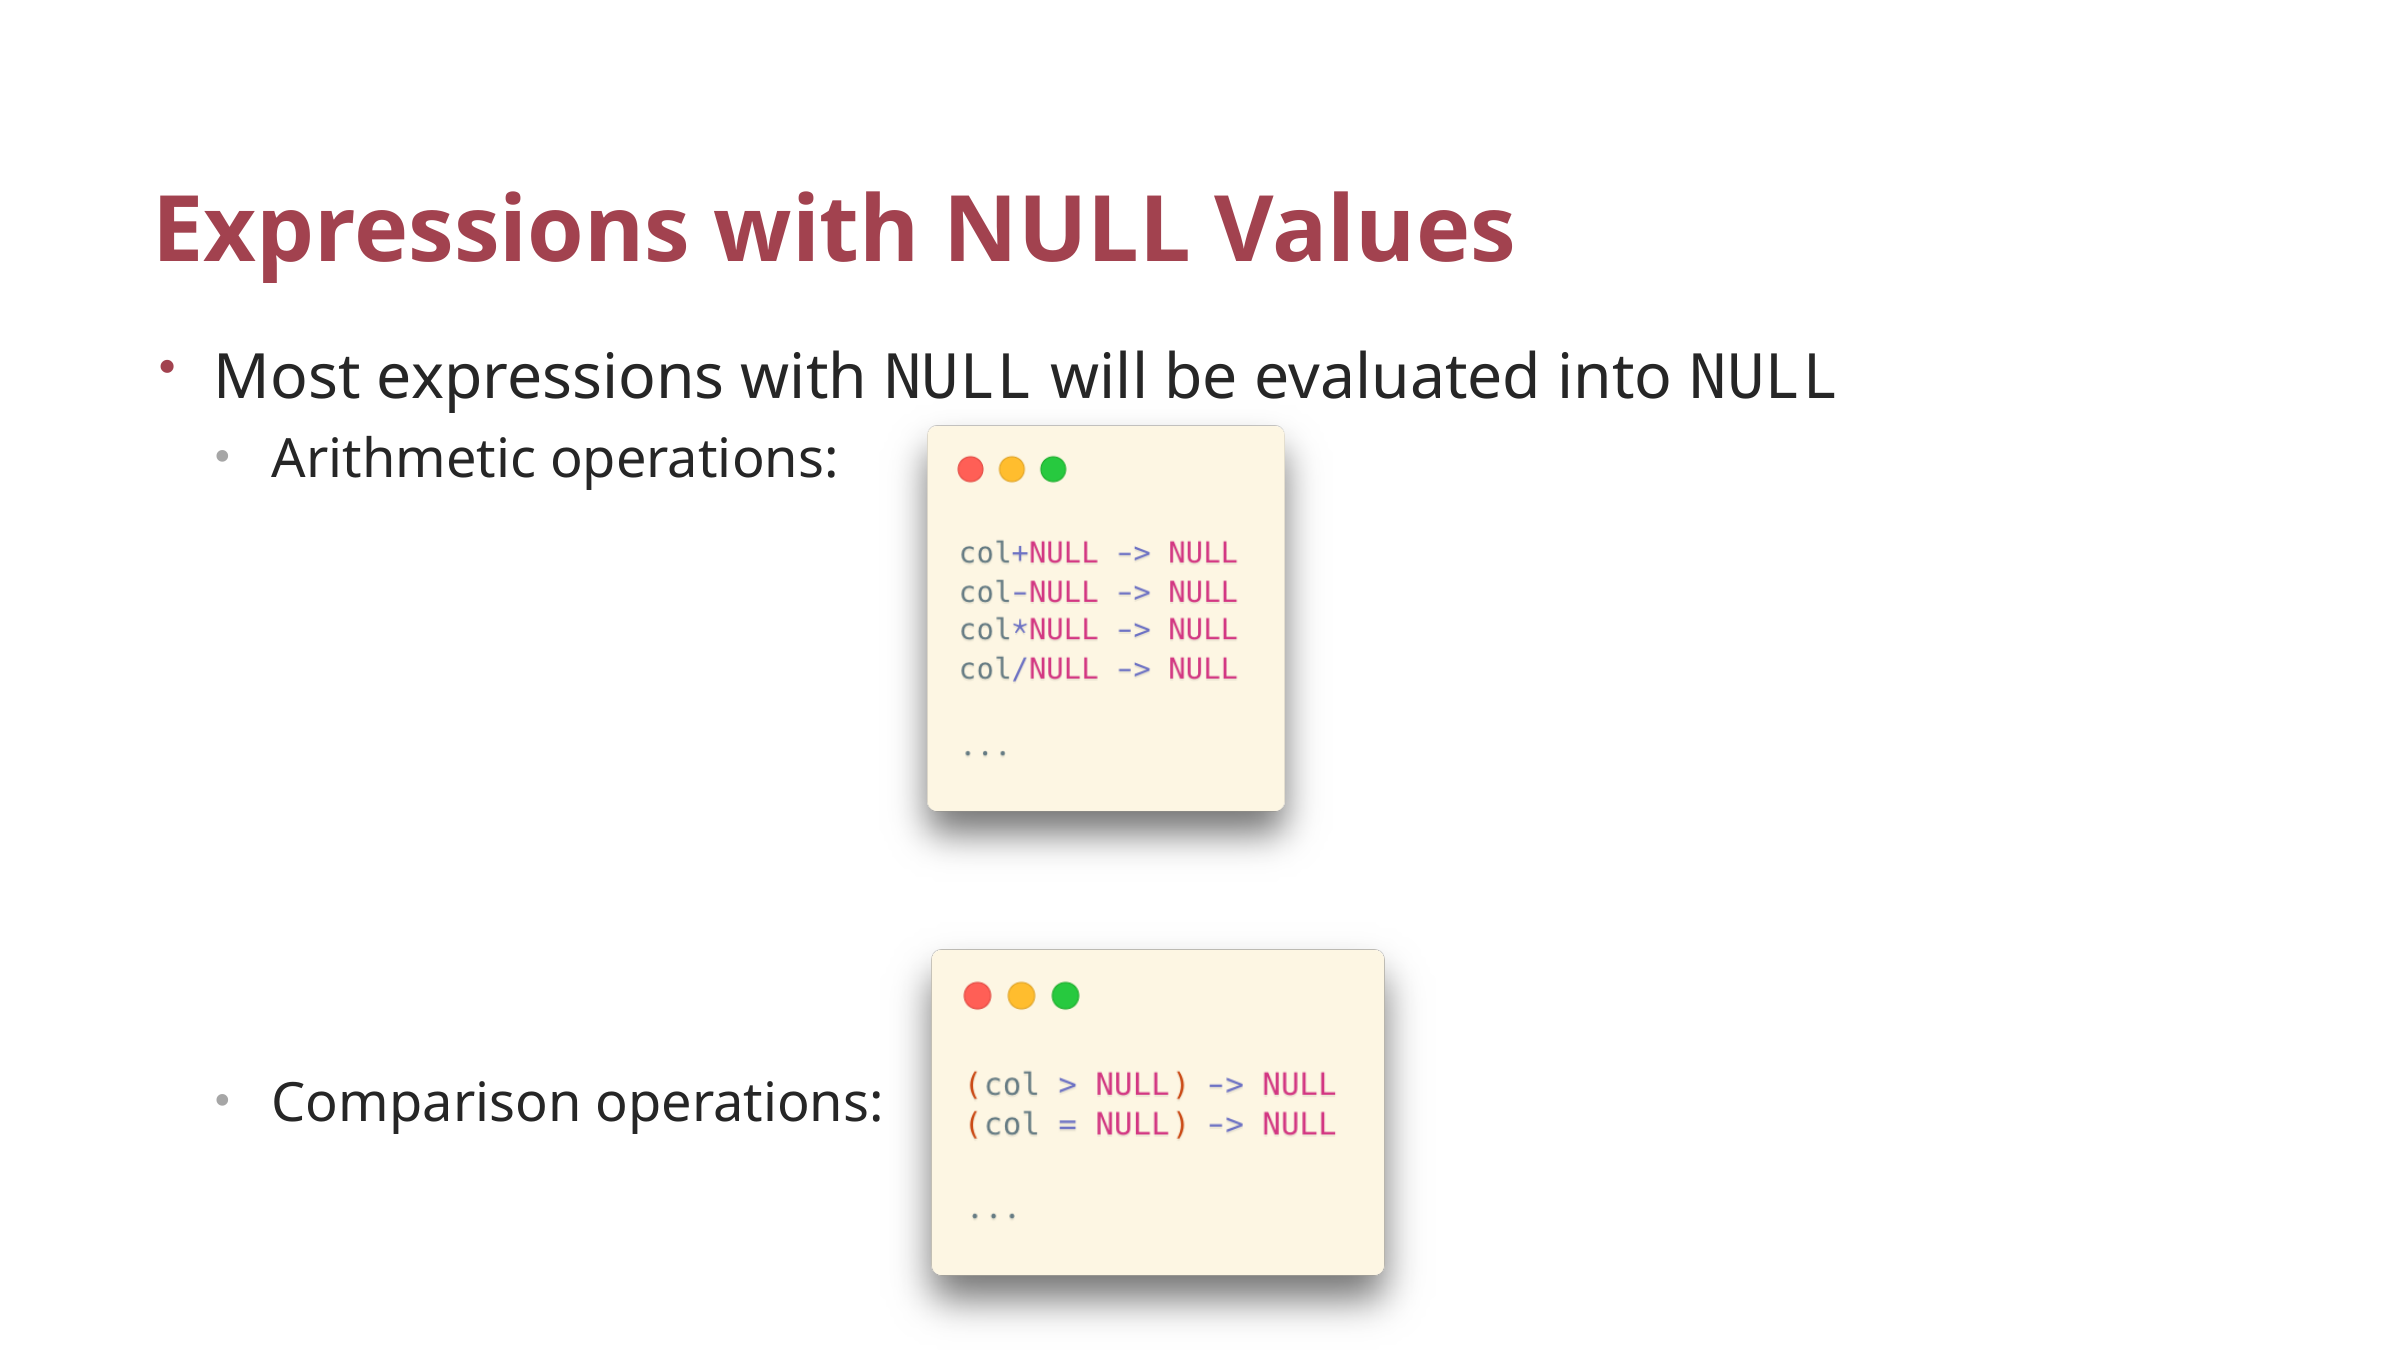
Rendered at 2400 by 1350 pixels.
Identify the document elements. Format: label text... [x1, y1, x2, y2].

list Most expressions with NULL will be evaluated into NULL Arithmetic operations: Comparison operations: [137, 324, 2263, 1200]
title Expressions with NULL Values [137, 54, 2263, 288]
picture [862, 349, 1454, 1350]
